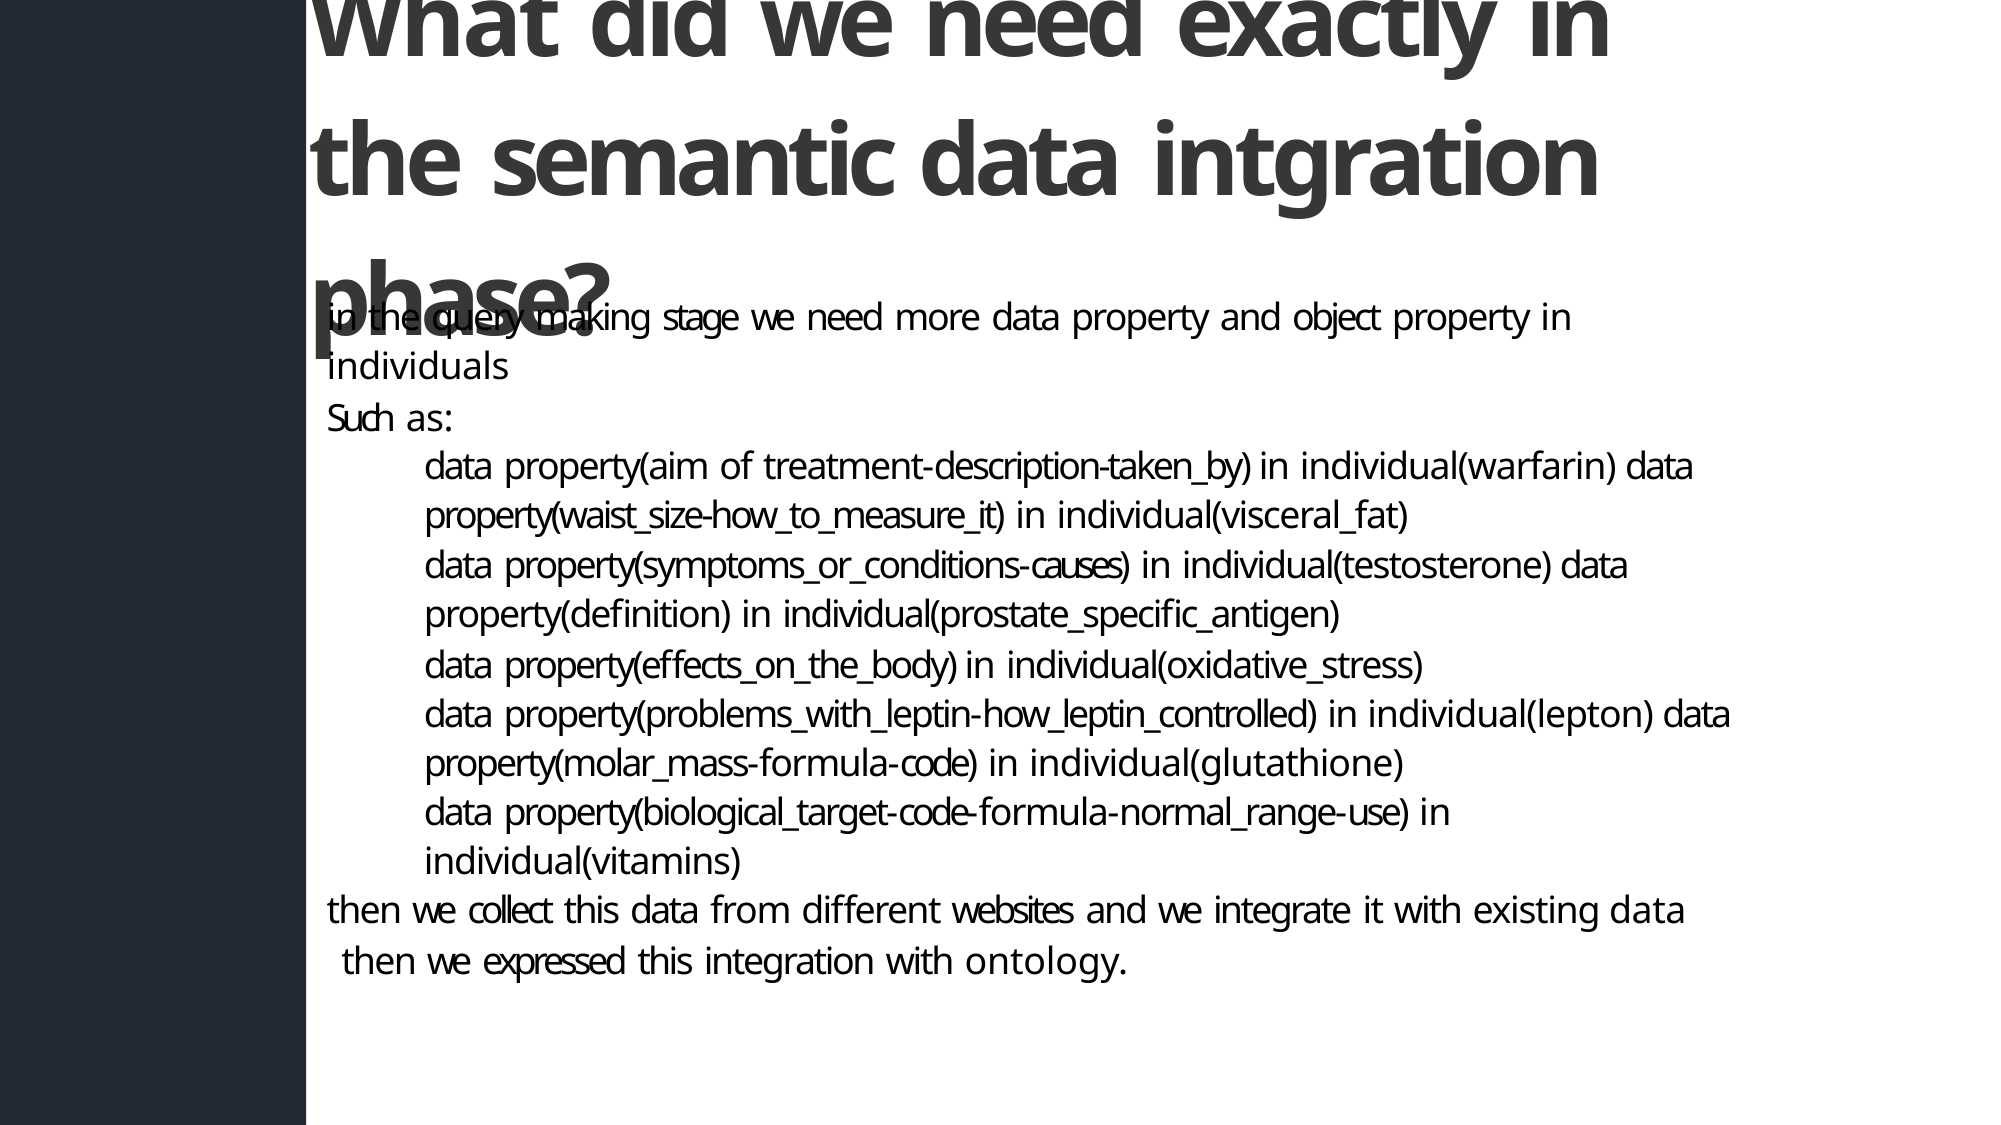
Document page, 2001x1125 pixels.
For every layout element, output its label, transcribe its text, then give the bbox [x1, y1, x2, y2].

text_box in the query making stage we need more data property and object property in individuals Such as: data property(aim of treatment-description-taken_by) in individual(warfarin) data property(waist_size-how_to_measure_it) in individual(visceral_fat) data property(symptoms_or_conditions-causes) in individual(testosterone) data property(definition) in individual(prostate_specific_antigen) data property(effects_on_the_body) in individual(oxidative_stress) data property(problems_with_leptin-how_leptin_controlled) in individual(lepton) data property(molar_mass-formula-code) in individual(glutathione) data property(biological_target-code-formula-normal_range-use) in individual(vitamins) then we collect this data from different websites and we integrate it with existing data then we expressed this integration with ontology. [324, 287, 1894, 982]
title What did we need exactly in the semantic data intgration phase? [306, 0, 1794, 355]
text_box [0, 0, 307, 1125]
